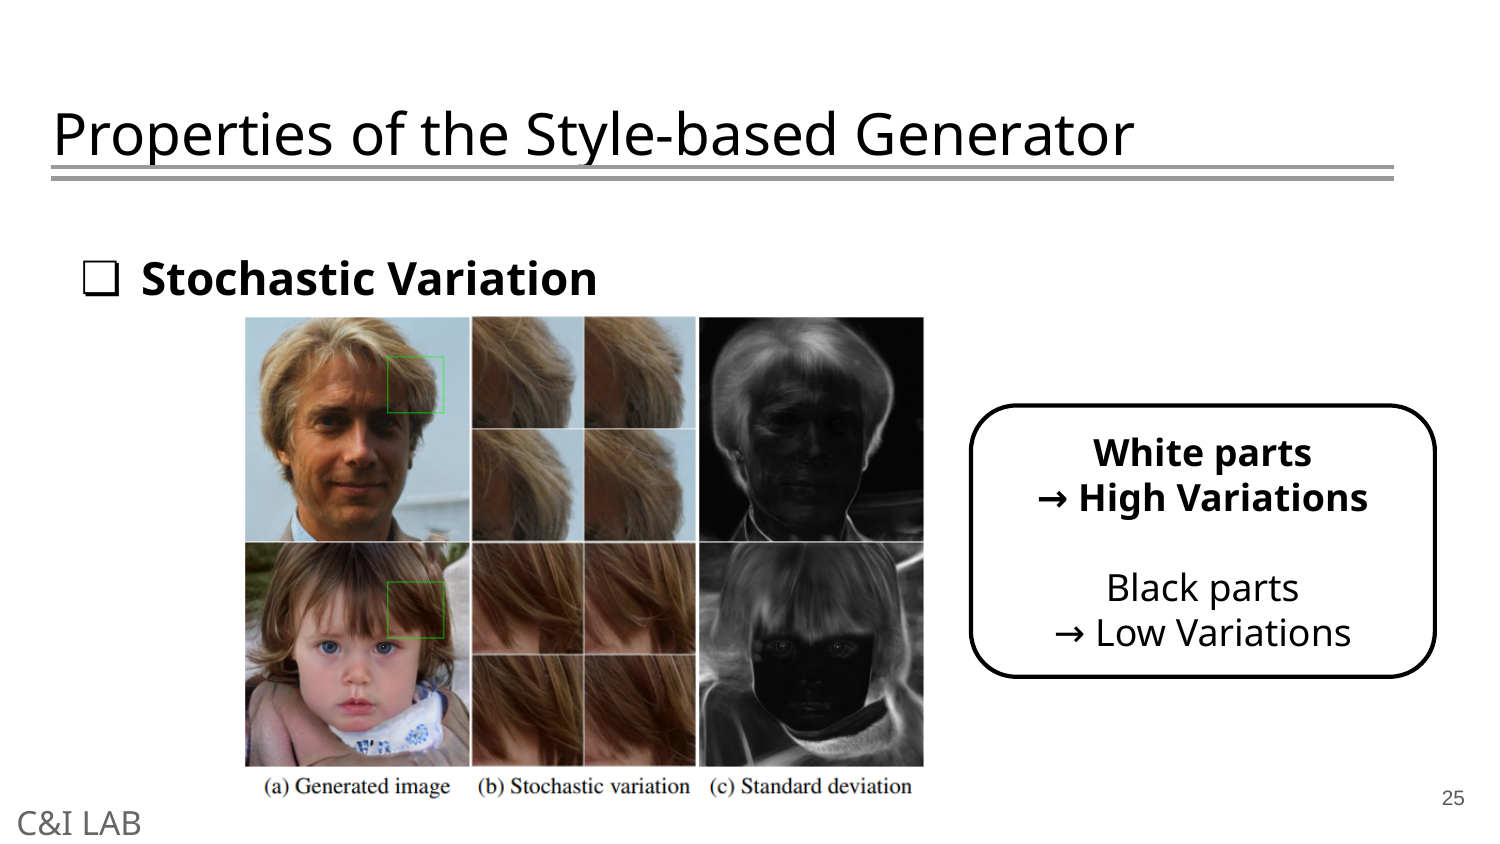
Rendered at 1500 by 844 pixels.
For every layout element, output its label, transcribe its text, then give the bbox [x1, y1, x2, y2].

slide_number 25 [1389, 764, 1480, 801]
text_box White parts → High Variations Black parts → Low Variations [968, 403, 1437, 679]
picture [242, 311, 930, 805]
list Stochastic Variation [51, 226, 1449, 321]
text_box C&I LAB [1, 801, 1500, 844]
title Properties of the Style-based Generator [37, 81, 1435, 176]
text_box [50, 166, 1395, 179]
